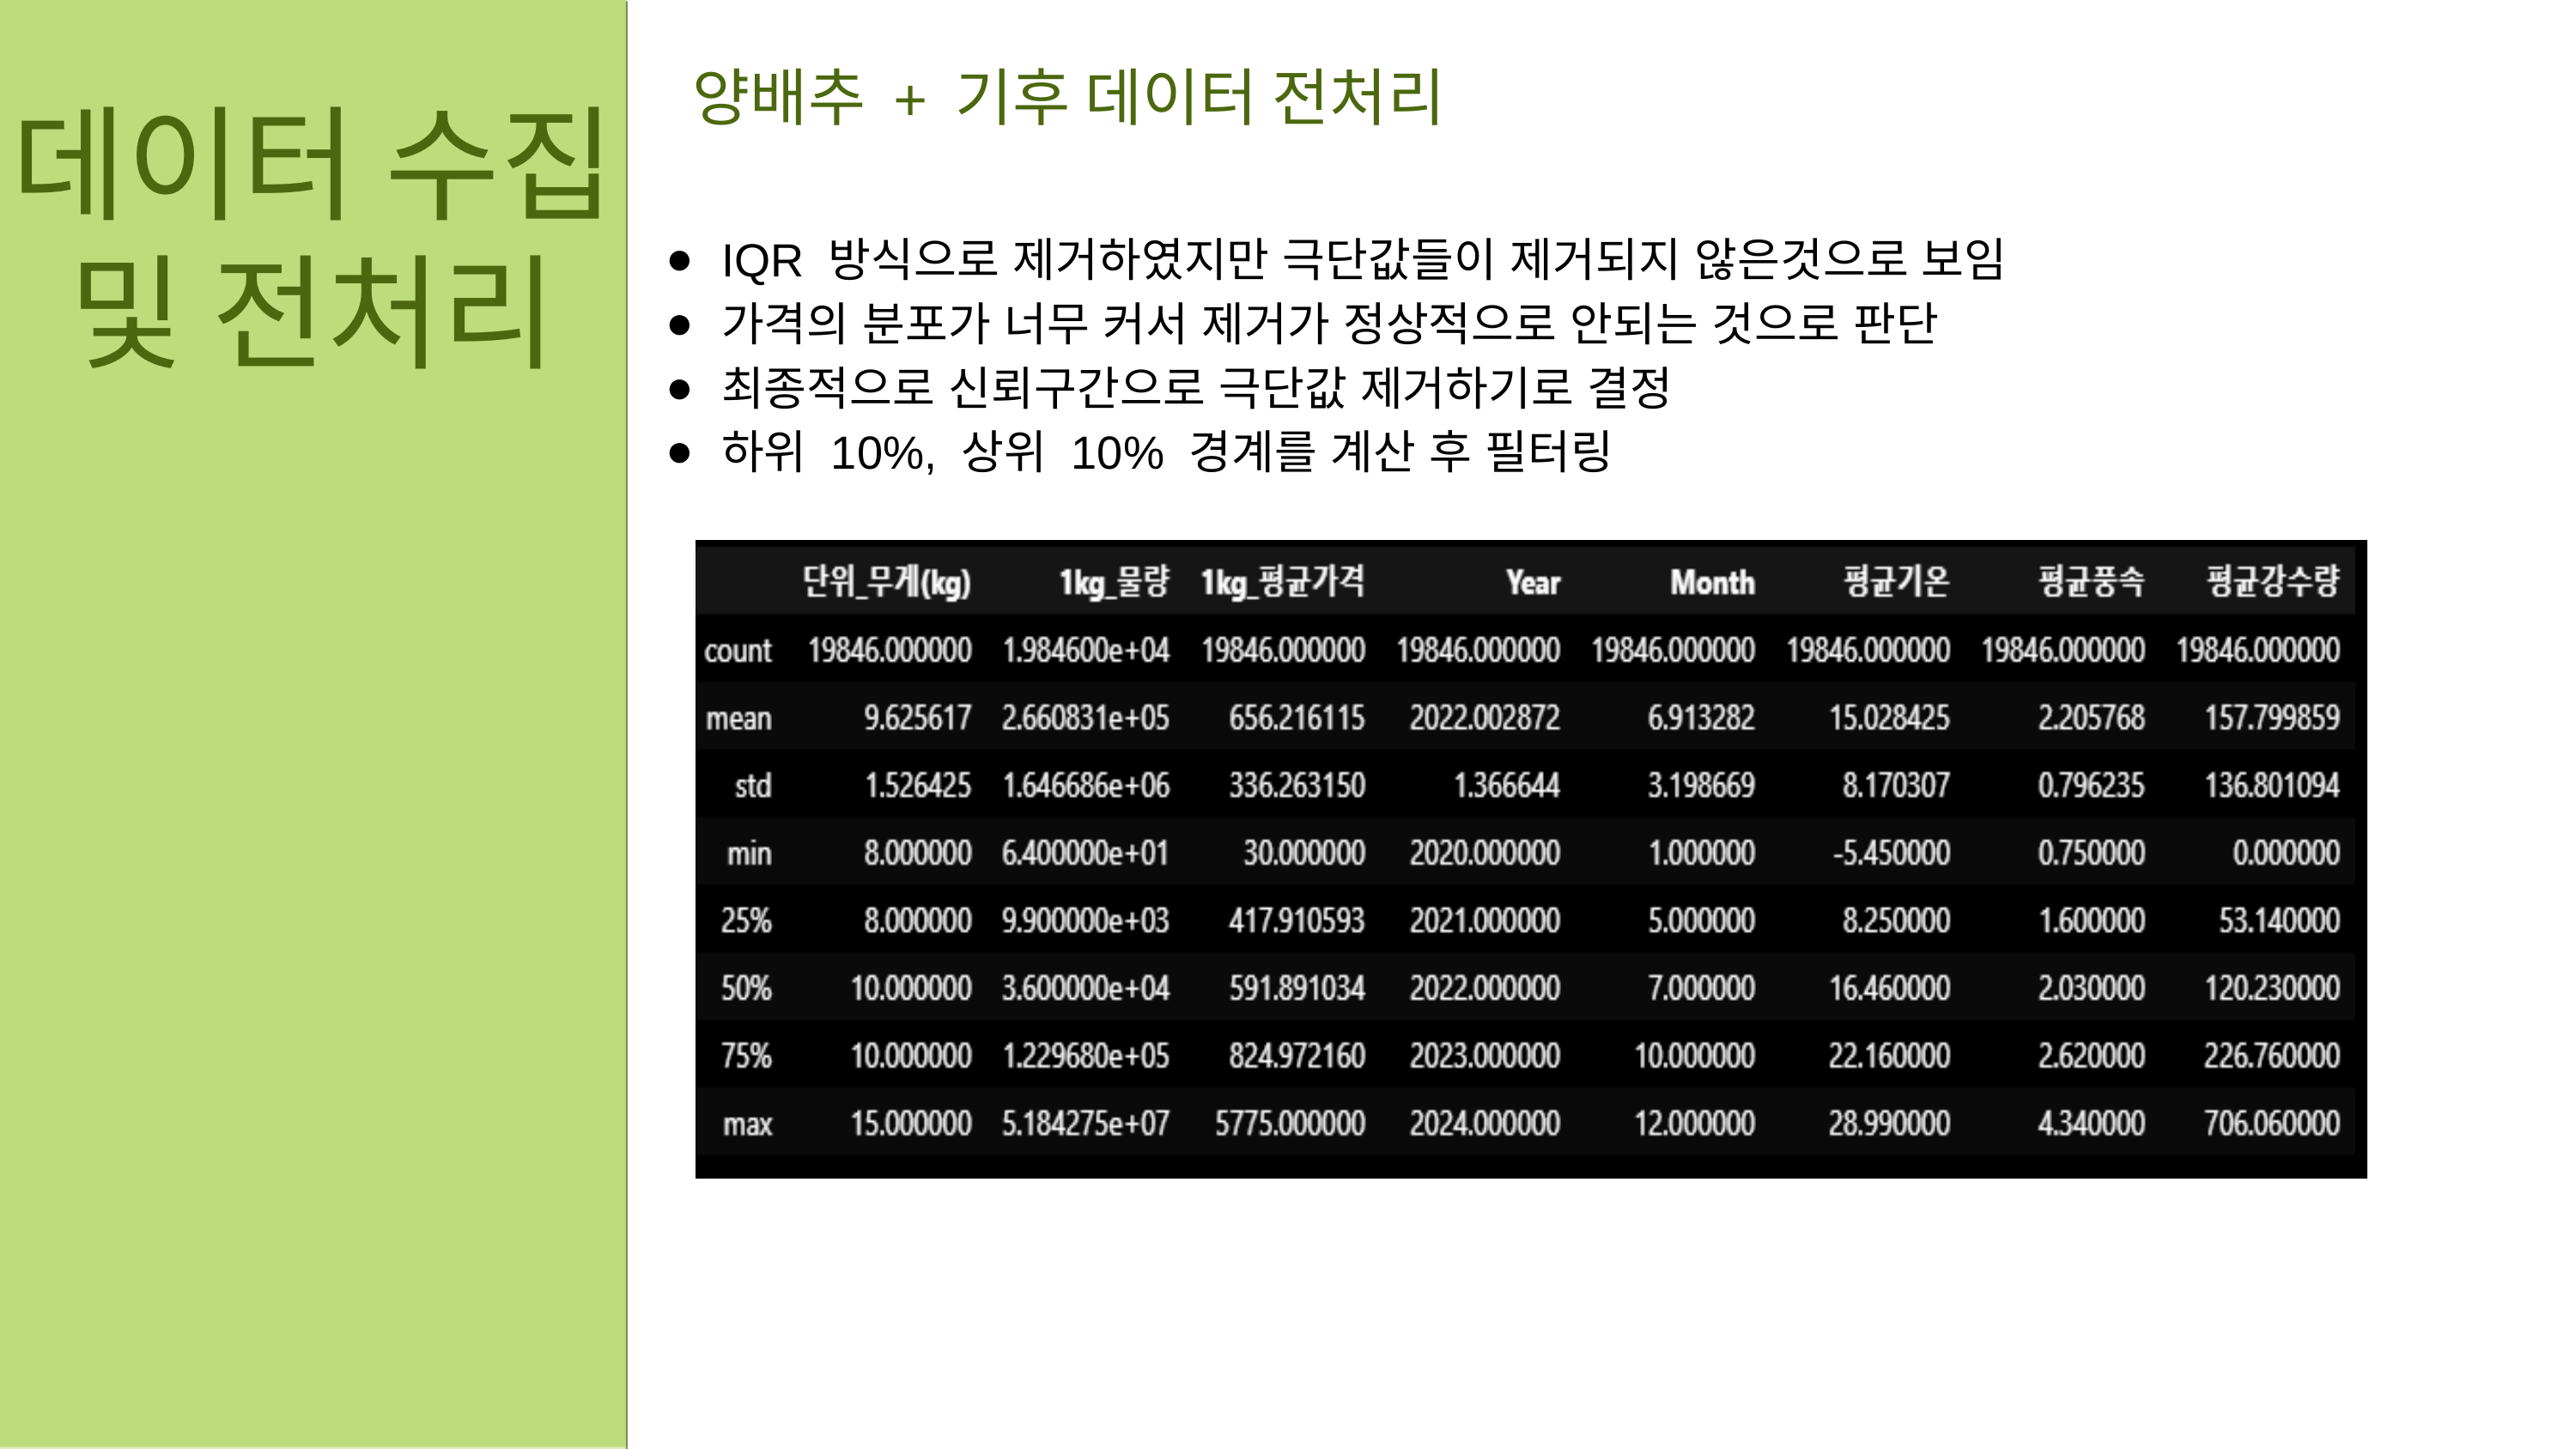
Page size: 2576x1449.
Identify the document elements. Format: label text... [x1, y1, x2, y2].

text_box 양배추 + 기후 데이터 전처리 [679, 47, 1553, 192]
picture [0, 0, 2367, 1449]
text_box IQR 방식으로 제거하였지만 극단값들이 제거되지 않은것으로 보임 가격의 분포가 너무 커서 제거가 정상적으로 안되는 것으로 판단 최종적으로 신뢰구간으로 극단값 제거하기로 결정 하위 10%, 상위 10% 경계를 계산 후 필터링 [644, 209, 2469, 1377]
